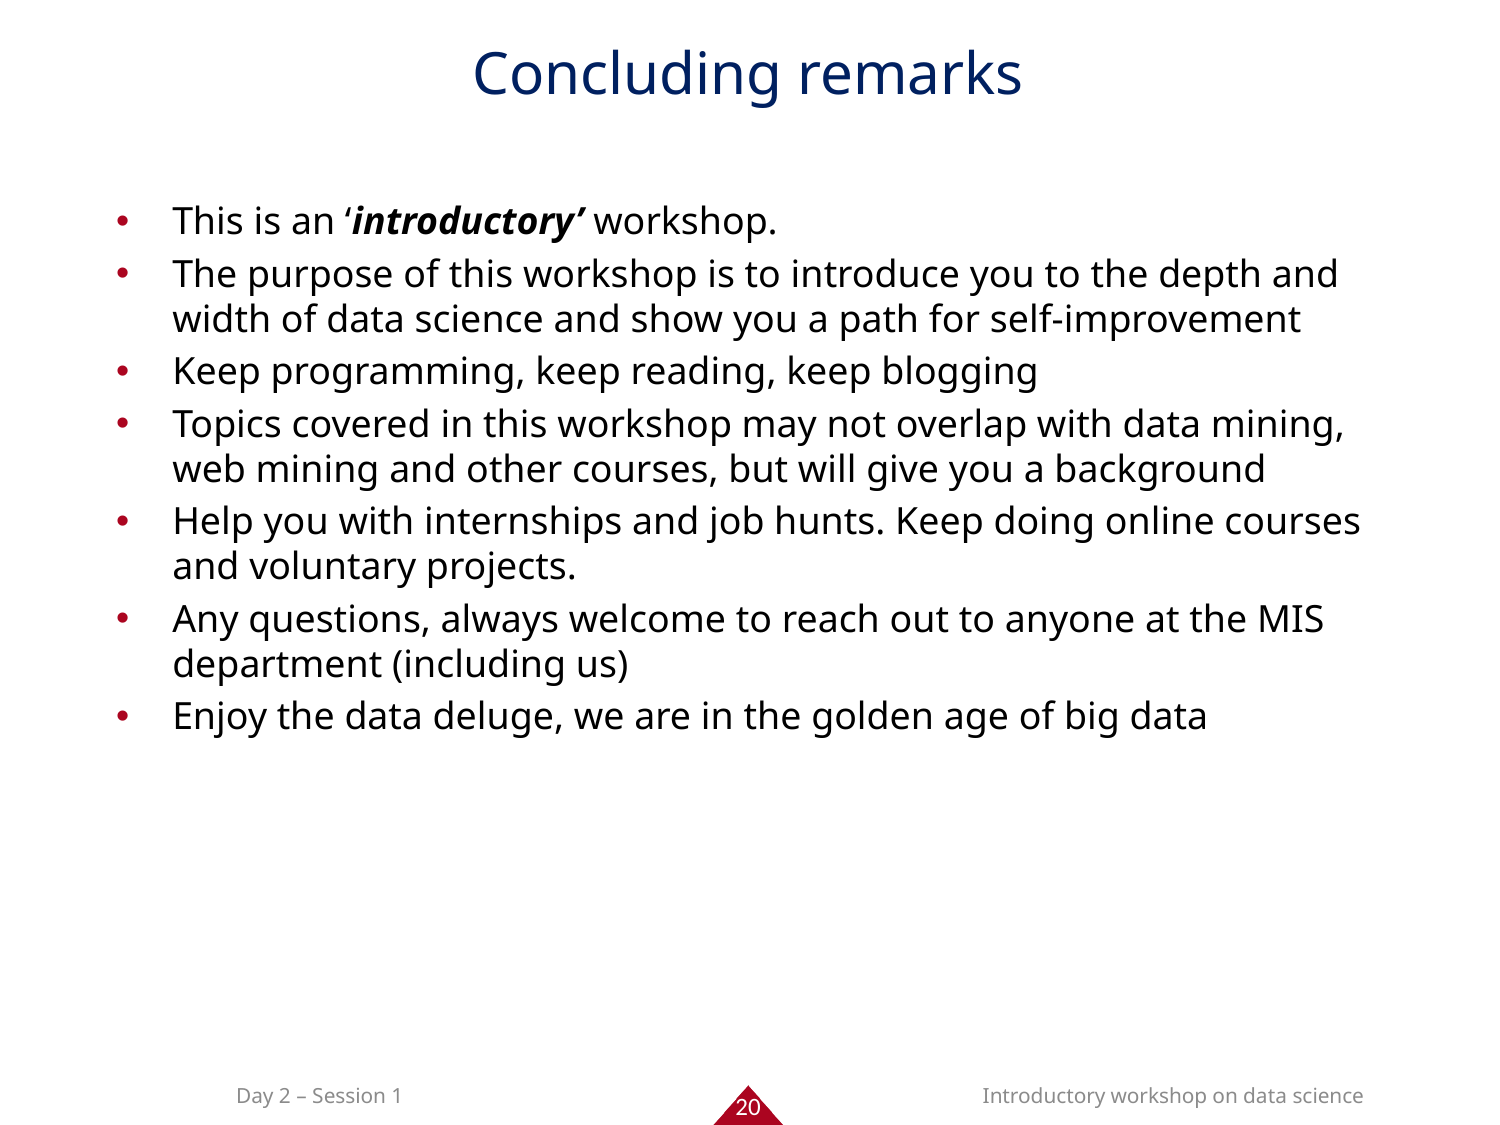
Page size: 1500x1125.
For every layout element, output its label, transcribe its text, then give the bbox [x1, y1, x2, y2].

text_box Concluding remarks [287, 28, 1210, 114]
slide_number 20 [715, 1075, 781, 1125]
text_box This is an ‘introductory’ workshop. The purpose of this workshop is to introduce you to the depth and width of data science and show you a path for self-improvement Keep programming, keep reading, keep blogging Topics covered in this workshop may not overlap with data mining, web mining and other courses, but will give you a background Help you with internships and job hunts. Keep doing online courses and voluntary projects. Any questions, always welcome to reach out to anyone at the MIS department (including us) Enjoy the data deluge, we are in the golden age of big data [101, 190, 1396, 904]
